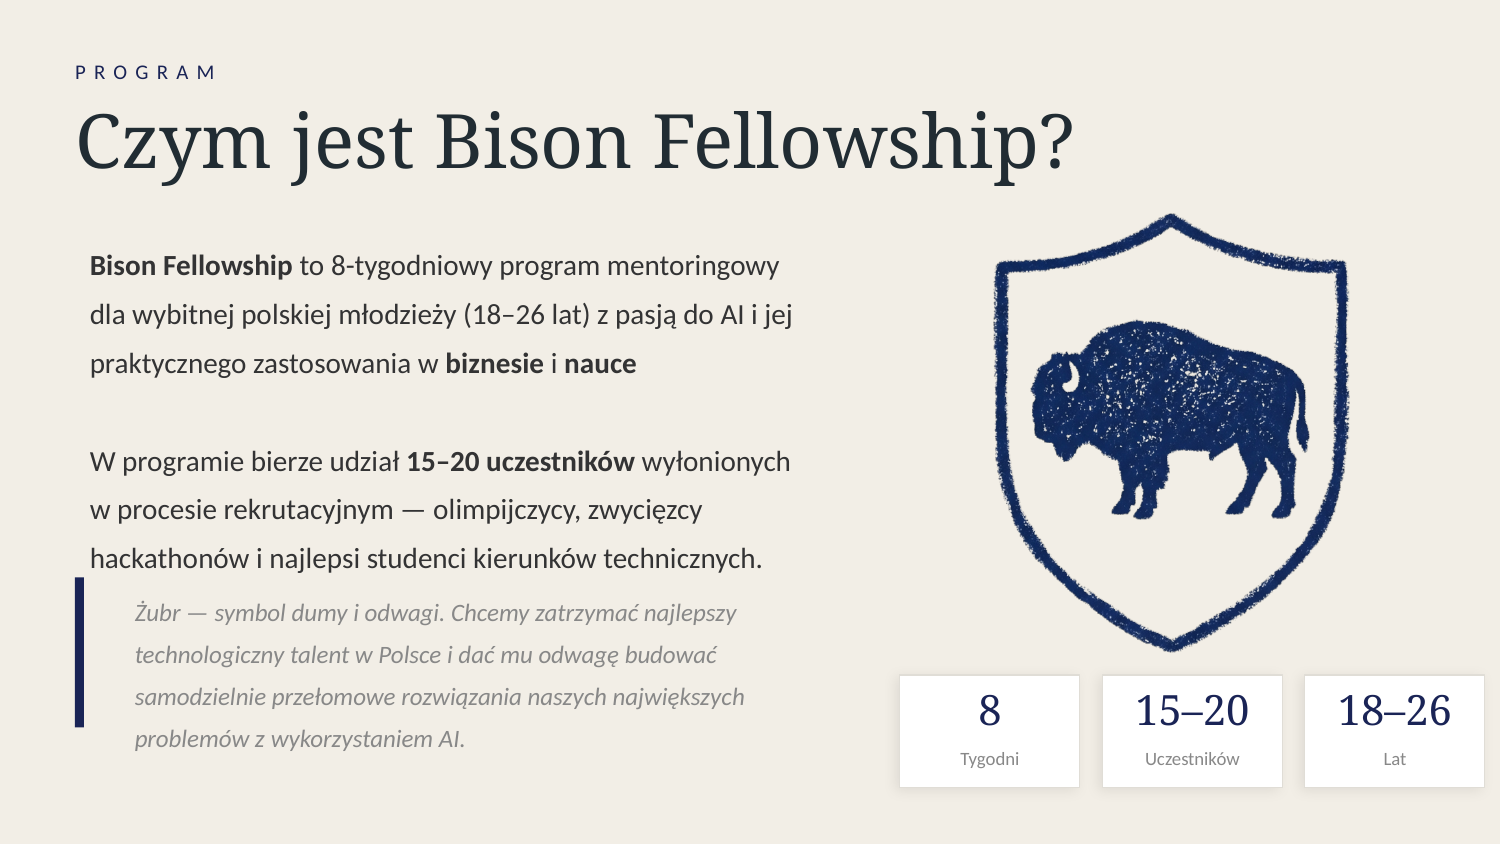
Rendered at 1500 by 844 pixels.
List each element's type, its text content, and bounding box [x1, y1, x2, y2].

text_box [1304, 780, 1485, 788]
text_box [1102, 780, 1283, 788]
text_box Tygodni [899, 734, 1080, 780]
text_box Uczestników [1102, 734, 1283, 780]
text_box [899, 780, 1080, 788]
text_box 8 [899, 675, 1080, 734]
text_box PROGRAM [74, 45, 825, 97]
text_box [74, 577, 84, 728]
picture [944, 209, 1395, 660]
text_box Lat [1304, 734, 1485, 780]
text_box Czym jest Bison Fellowship? [74, 97, 1425, 180]
text_box Żubr — symbol dumy i odwagi. Chcemy zatrzymać najlepszy technologiczny talent w Polsce i dać mu odwagę budować samodzielnie przełomowe rozwiązania naszych największych problemów z wykorzystaniem AI. [119, 577, 825, 728]
text_box Bison Fellowship to 8-tygodniowy program mentoringowy dla wybitnej polskiej młodzieży (18–26 lat) z pasją do AI i jej praktycznego zastosowania w biznesie i nauce W programie bierze udział 15–20 uczestników wyłonionych w procesie rekrutacyjnym — olimpijczycy, zwycięzcy hackathonów i najlepsi studenci kierunków technicznych. [74, 224, 825, 555]
text_box 15–20 [1102, 675, 1283, 734]
text_box 18–26 [1304, 675, 1485, 734]
